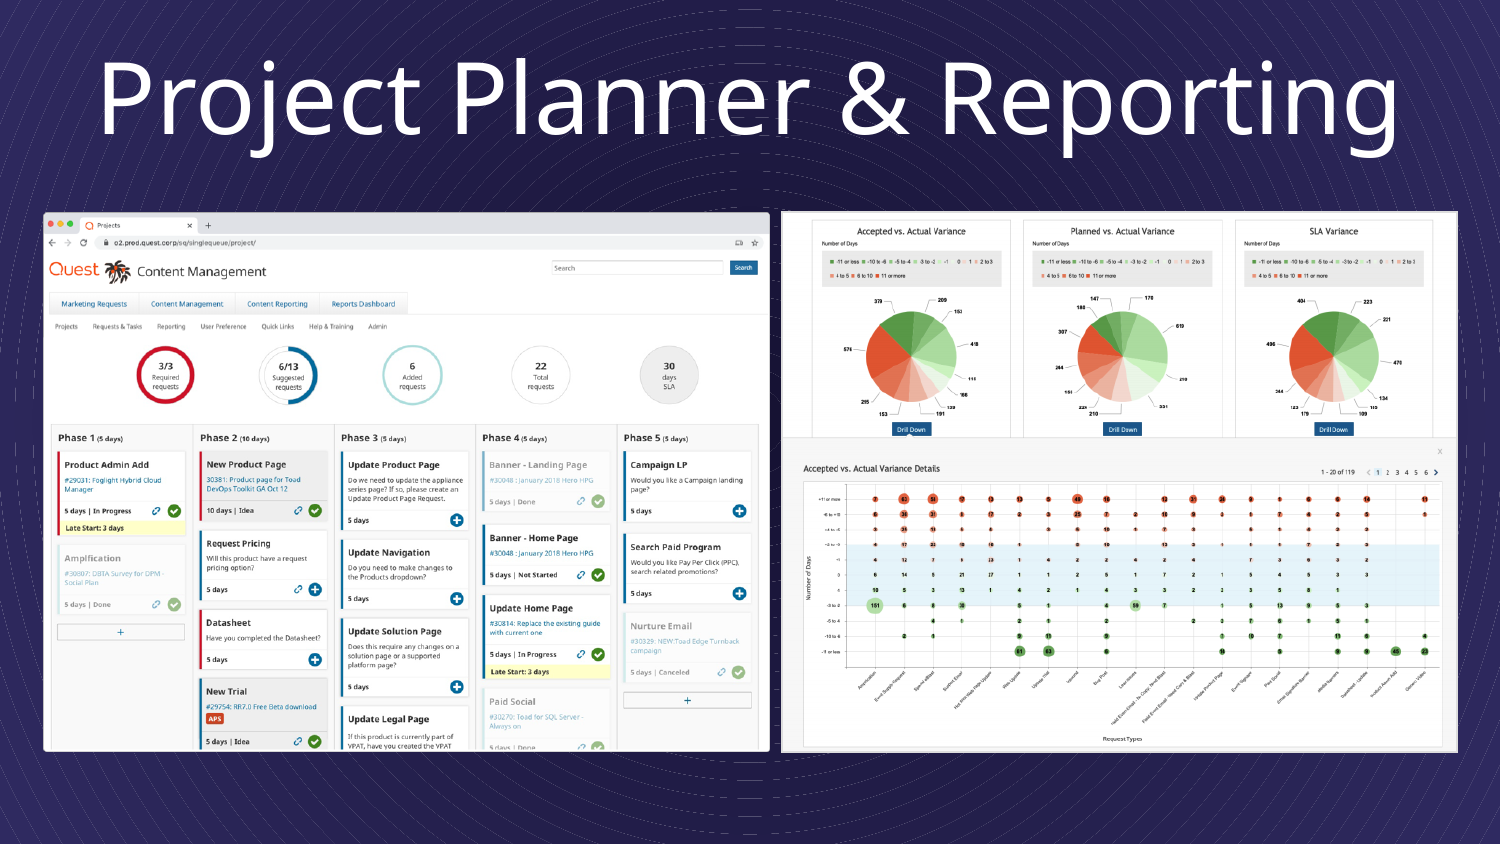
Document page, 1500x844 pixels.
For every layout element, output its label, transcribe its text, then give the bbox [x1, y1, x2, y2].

picture [43, 212, 770, 753]
title Project Planner & Reporting [0, 19, 1500, 202]
picture [783, 212, 1456, 752]
